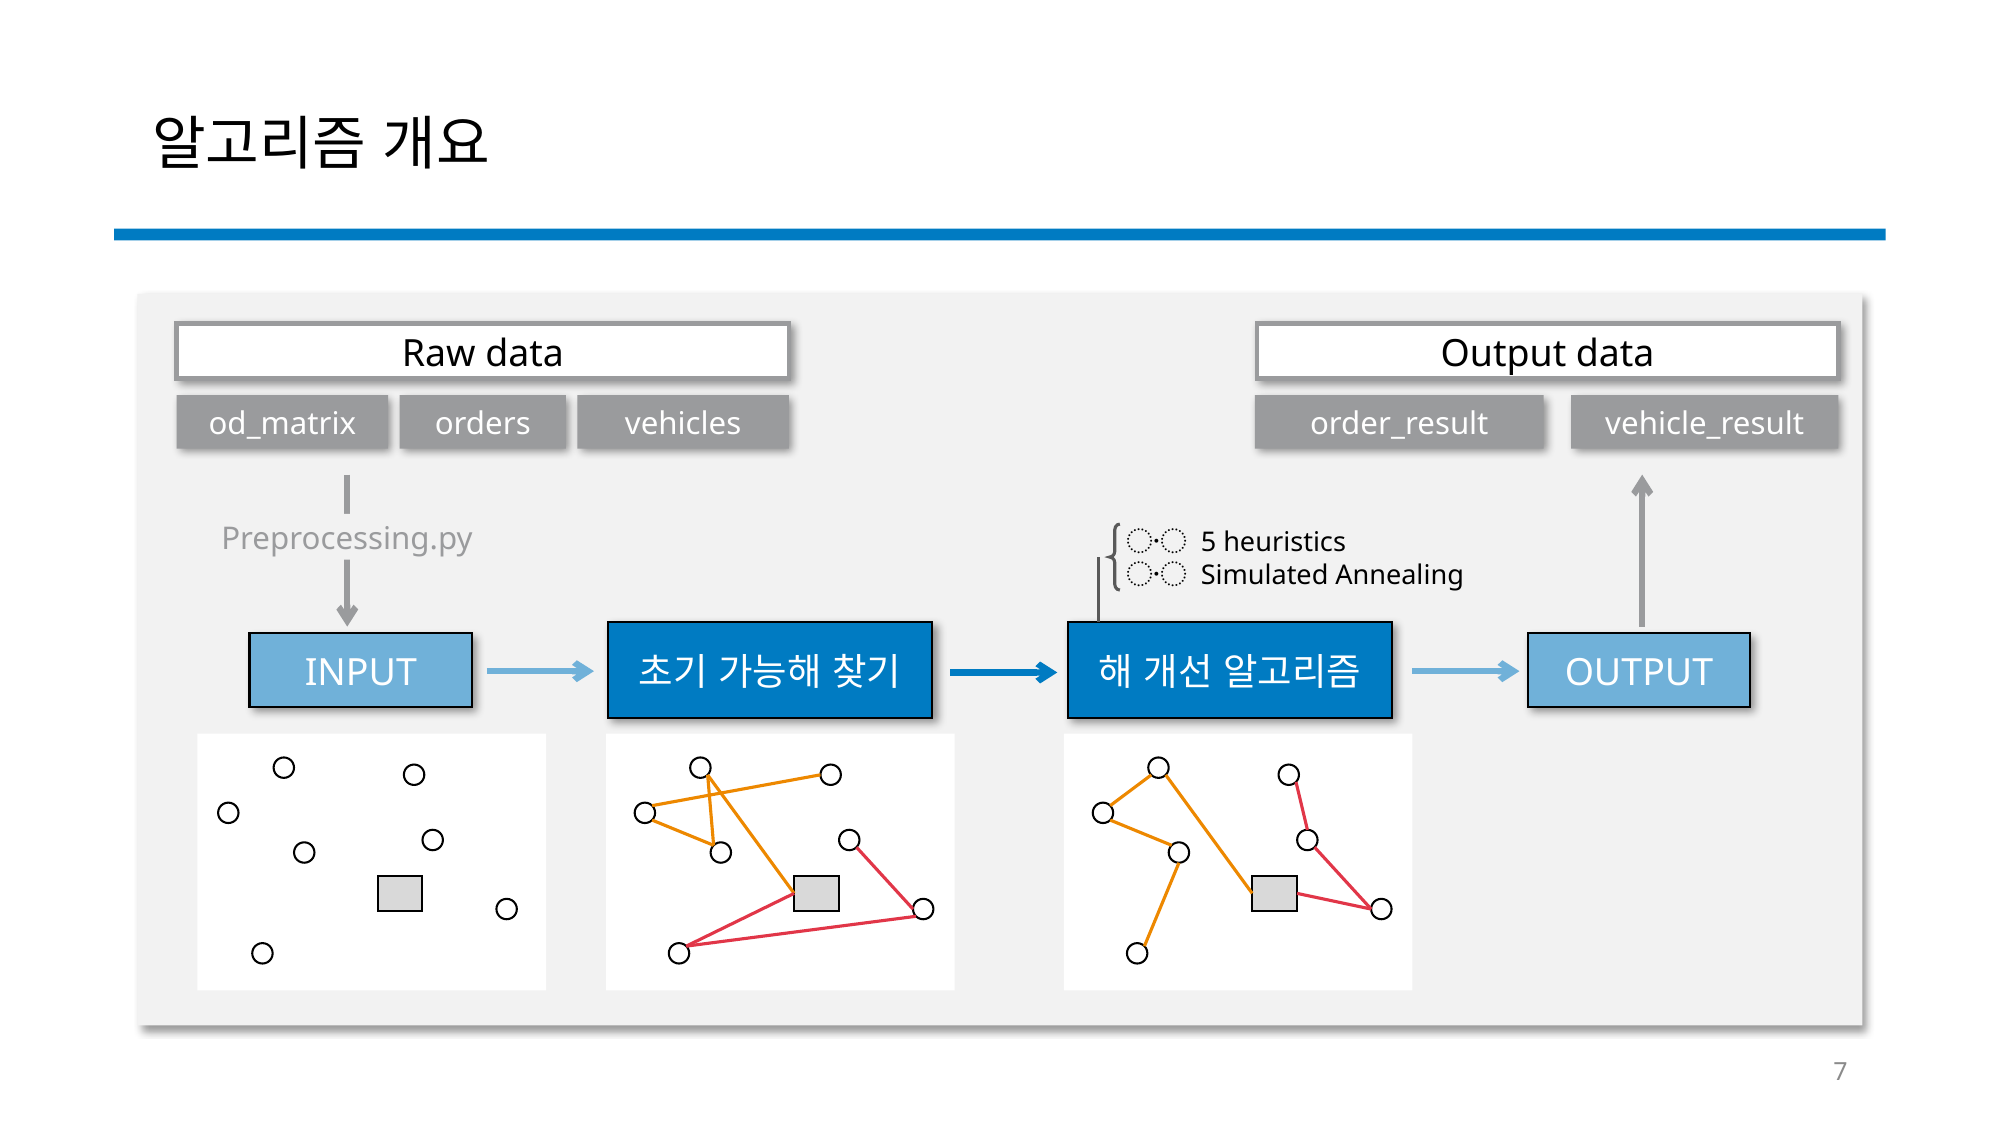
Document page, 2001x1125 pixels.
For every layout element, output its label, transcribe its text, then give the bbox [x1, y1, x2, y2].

text_box Raw data [176, 322, 790, 380]
text_box Preprocessing.py [348, 513, 506, 561]
text_box 〮 5 heuristics 〮 Simulated Annealing [1111, 517, 1502, 598]
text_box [197, 733, 547, 991]
text_box vehicle_result [1570, 394, 1839, 450]
text_box [114, 228, 1886, 241]
text_box 해 개선 알고리즘 [1067, 621, 1393, 719]
text_box INPUT [248, 632, 473, 708]
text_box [1063, 733, 1413, 991]
text_box order_result [1254, 394, 1545, 450]
text_box 초기 가능해 찾기 [607, 621, 933, 719]
title 알고리즘 개요 [137, 84, 1863, 208]
slide_number 35 [177, 395, 797, 458]
text_box orders [399, 394, 567, 450]
text_box Preprocessing.py [188, 513, 347, 561]
text_box OUTPUT [1527, 632, 1751, 708]
text_box vehicles [576, 394, 790, 450]
text_box [136, 293, 1863, 1026]
slide_number 7 [1412, 1042, 1863, 1103]
text_box Output data [1256, 322, 1839, 380]
text_box od_matrix [176, 394, 389, 450]
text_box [606, 733, 955, 991]
